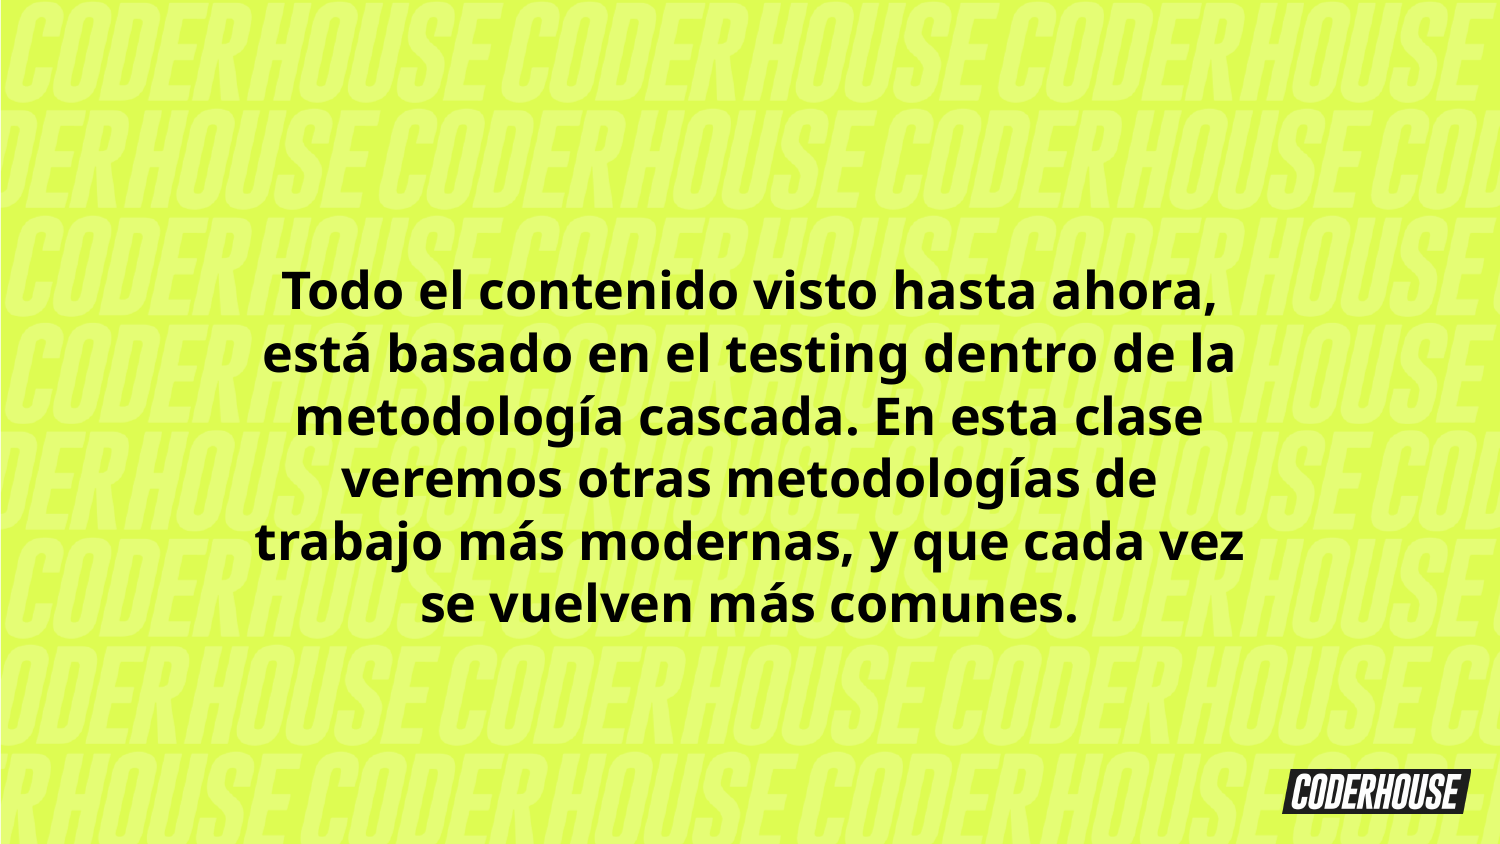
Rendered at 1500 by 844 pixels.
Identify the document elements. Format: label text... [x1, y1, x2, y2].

text_box Todo el contenido visto hasta ahora, está basado en el testing dentro de la metodología cascada. En esta clase veremos otras metodologías de trabajo más modernas, y que cada vez se vuelven más comunes. [239, 242, 1261, 711]
picture [0, 0, 1500, 844]
